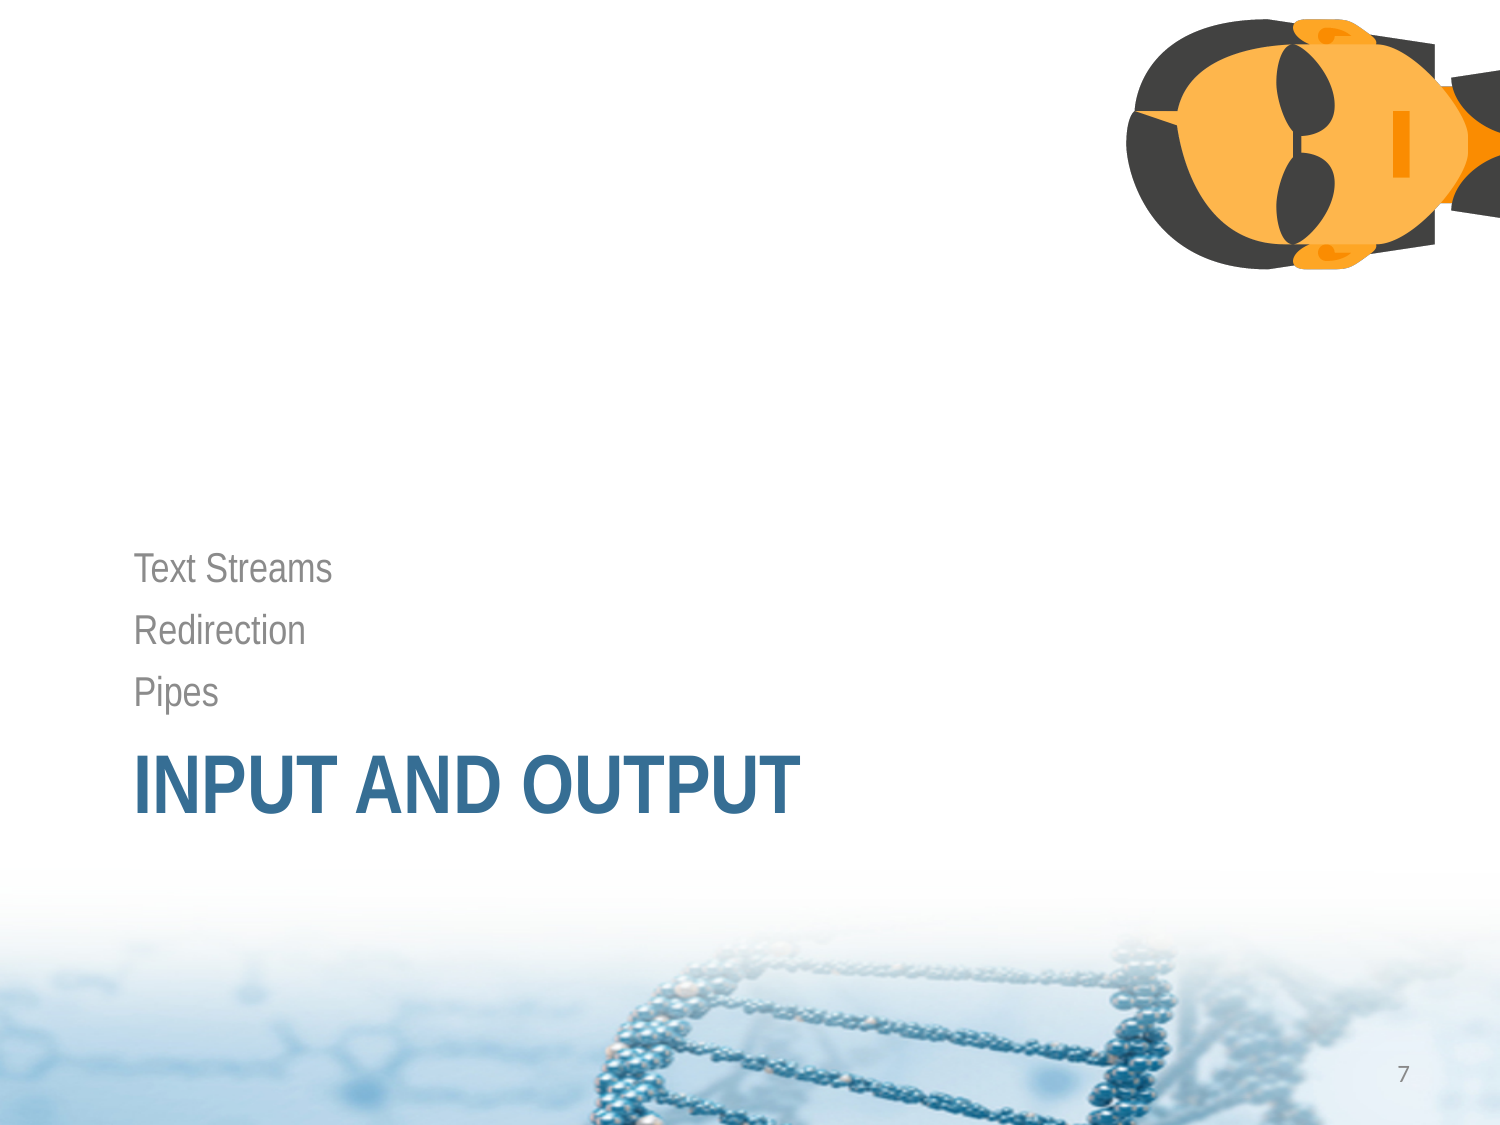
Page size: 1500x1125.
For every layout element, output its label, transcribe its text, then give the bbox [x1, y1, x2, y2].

picture [1118, 0, 1500, 336]
list Text Streams Redirection Pipes [118, 476, 1394, 723]
picture [0, 862, 1500, 1125]
slide_number 7 [1074, 1042, 1425, 1103]
title Input and Output [118, 723, 1394, 947]
